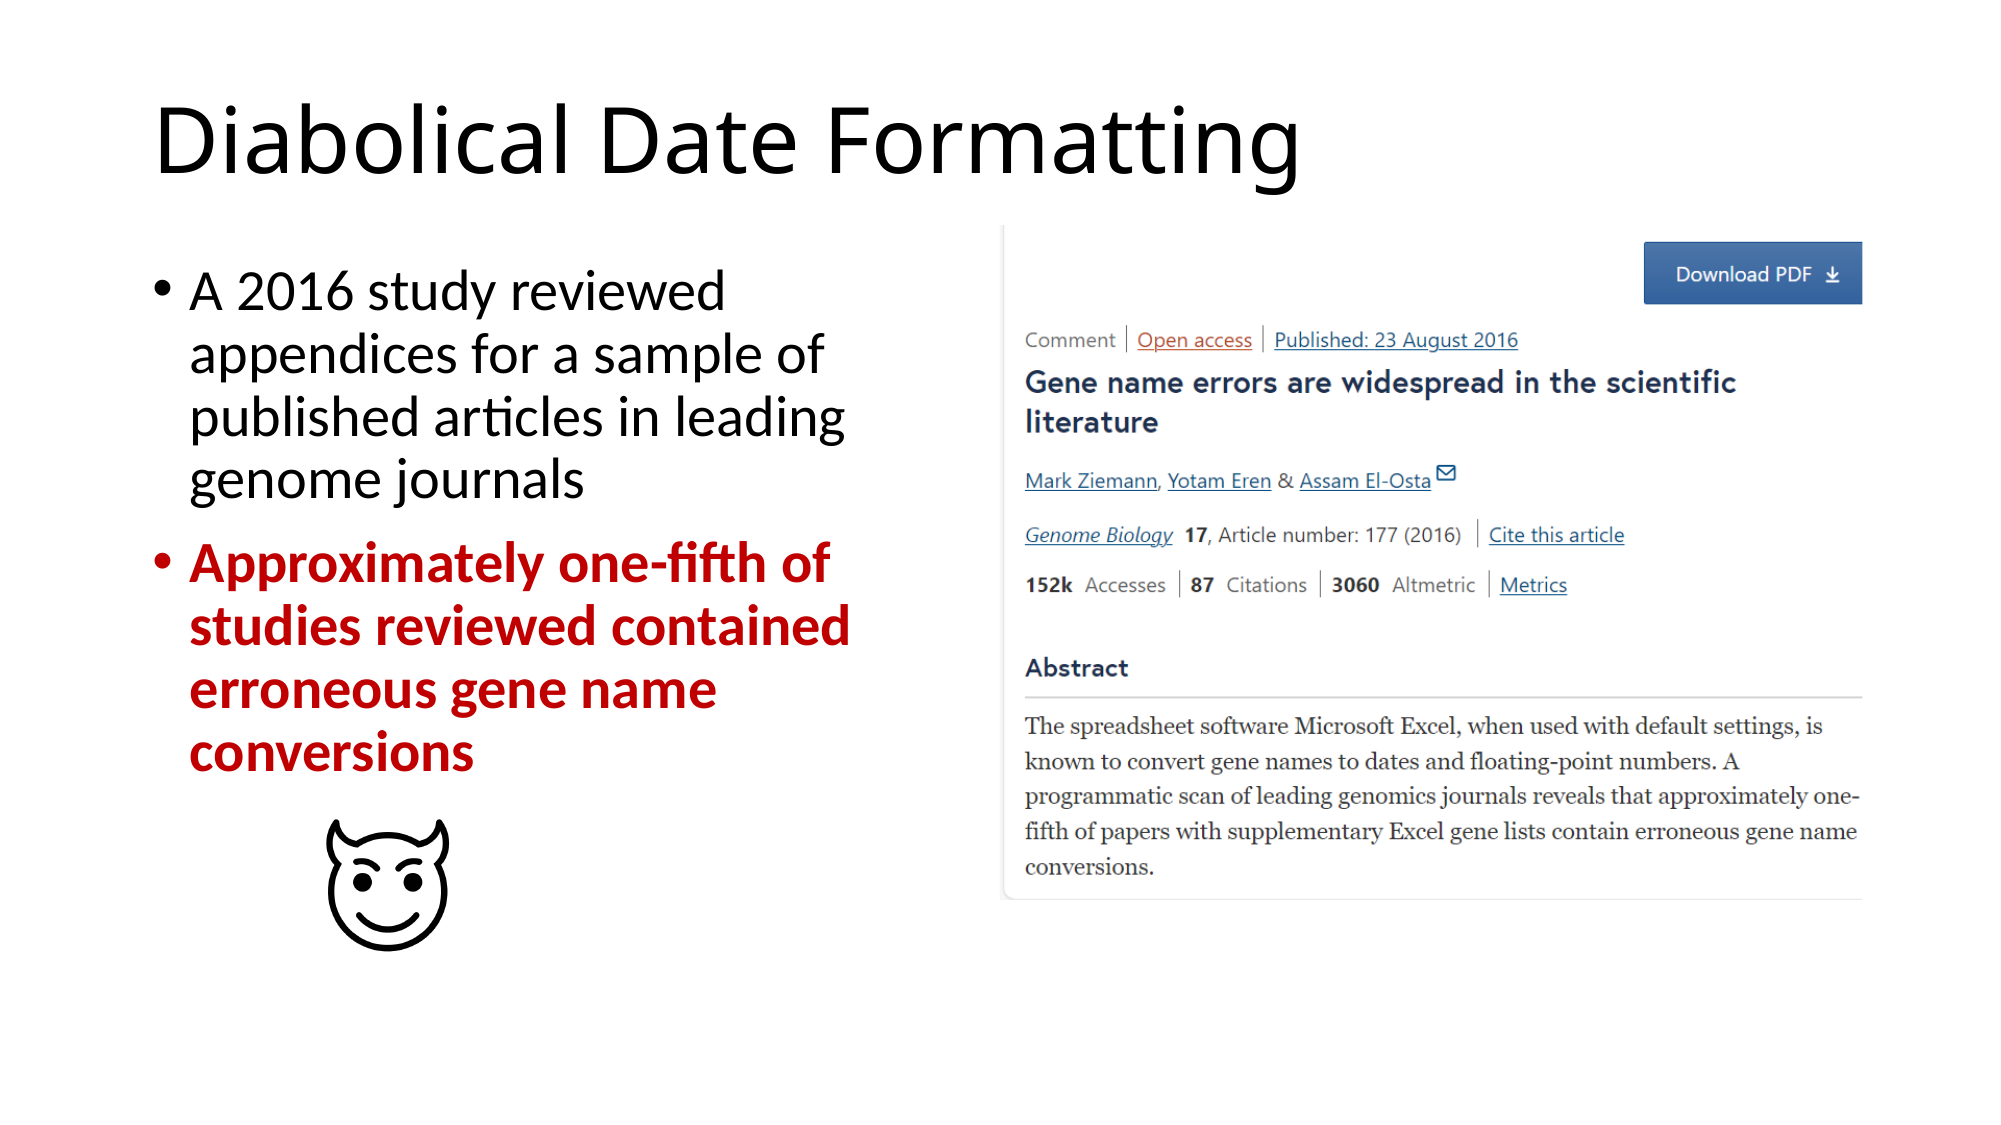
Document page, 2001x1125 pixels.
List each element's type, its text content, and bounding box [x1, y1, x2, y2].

picture [312, 816, 463, 967]
list A 2016 study reviewed appendices for a sample of published articles in leading genome journals Approximately one-fifth of studies reviewed contained erroneous gene name conversions [137, 252, 1000, 967]
picture [999, 224, 1863, 900]
title Diabolical Date Formatting [137, 34, 1863, 252]
